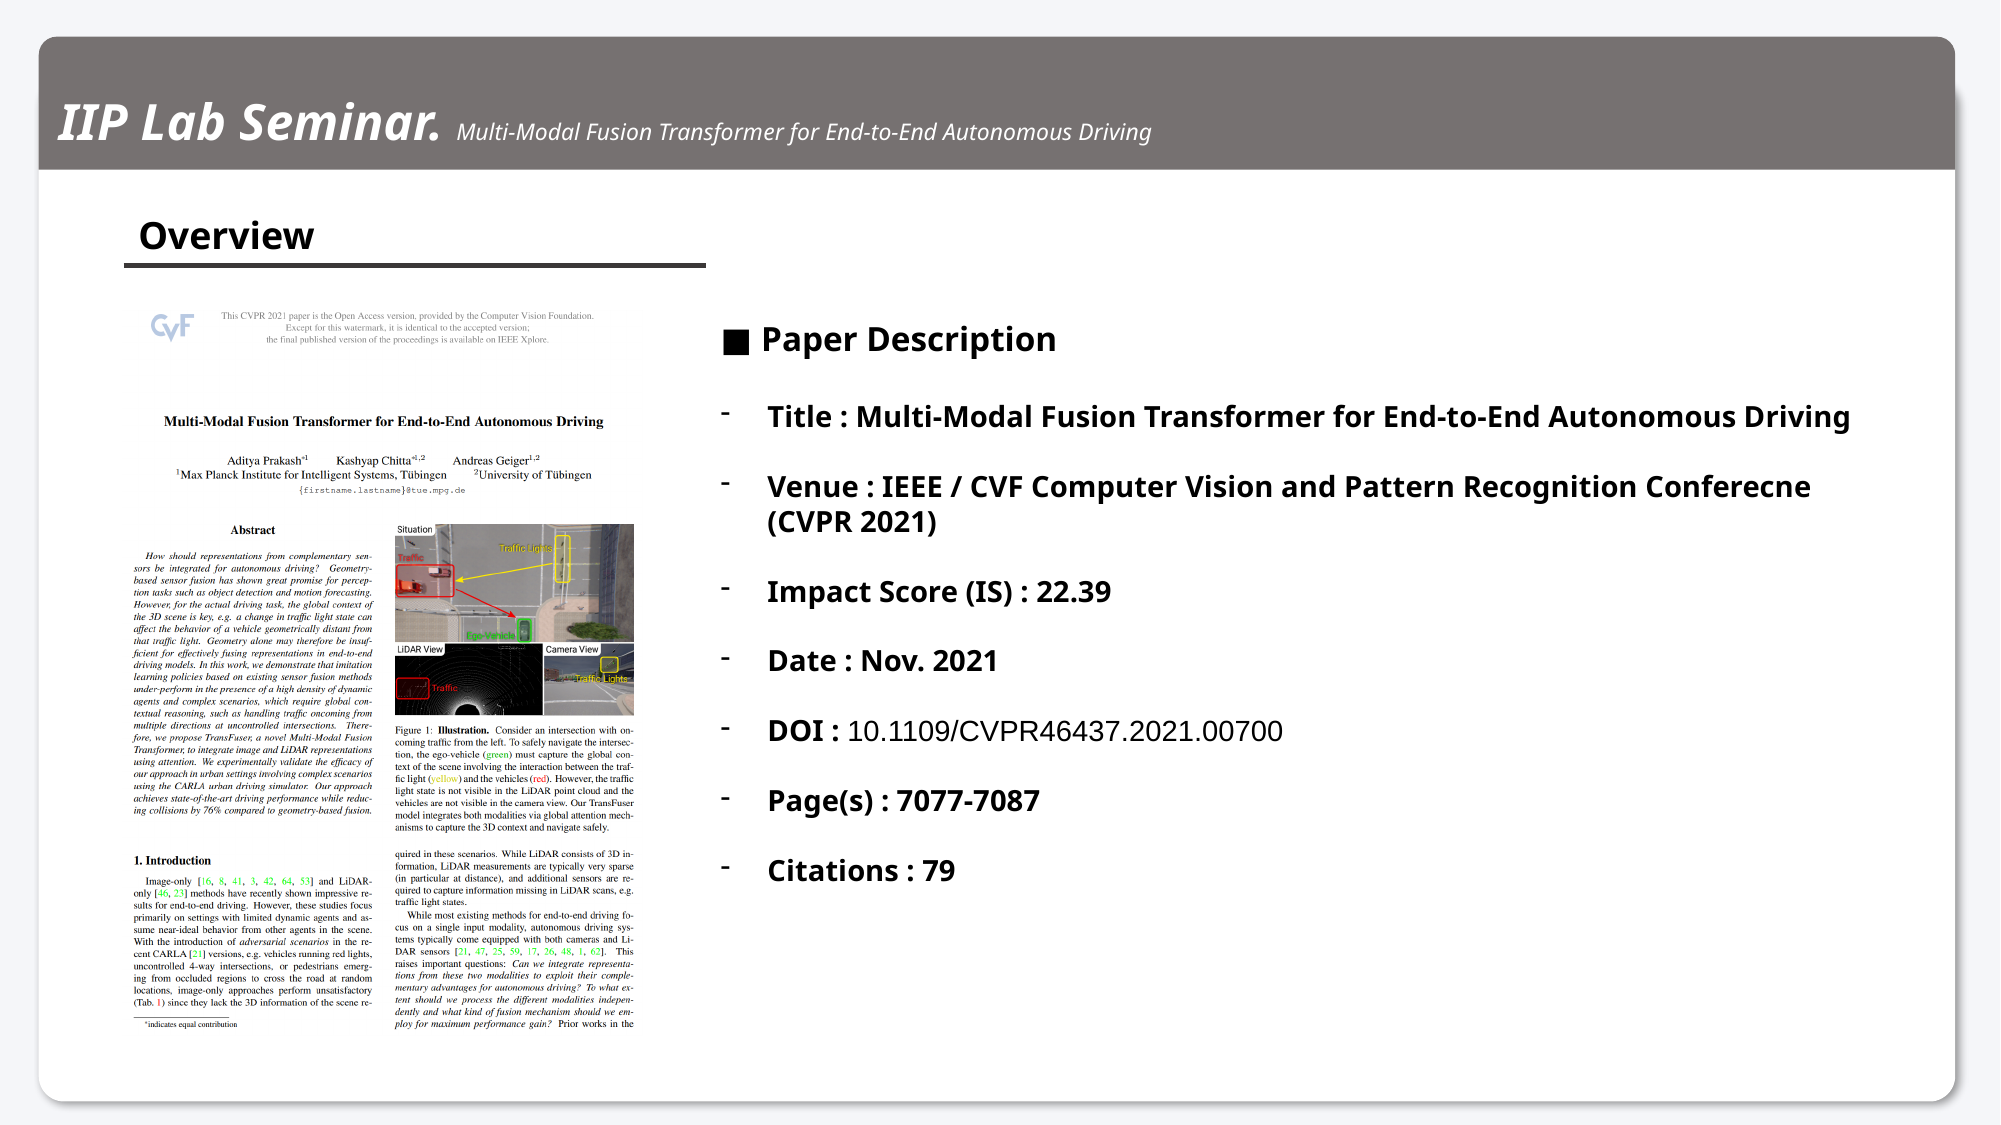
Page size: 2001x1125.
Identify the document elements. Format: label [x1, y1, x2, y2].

picture [122, 310, 643, 1036]
text_box [38, 36, 1956, 1102]
